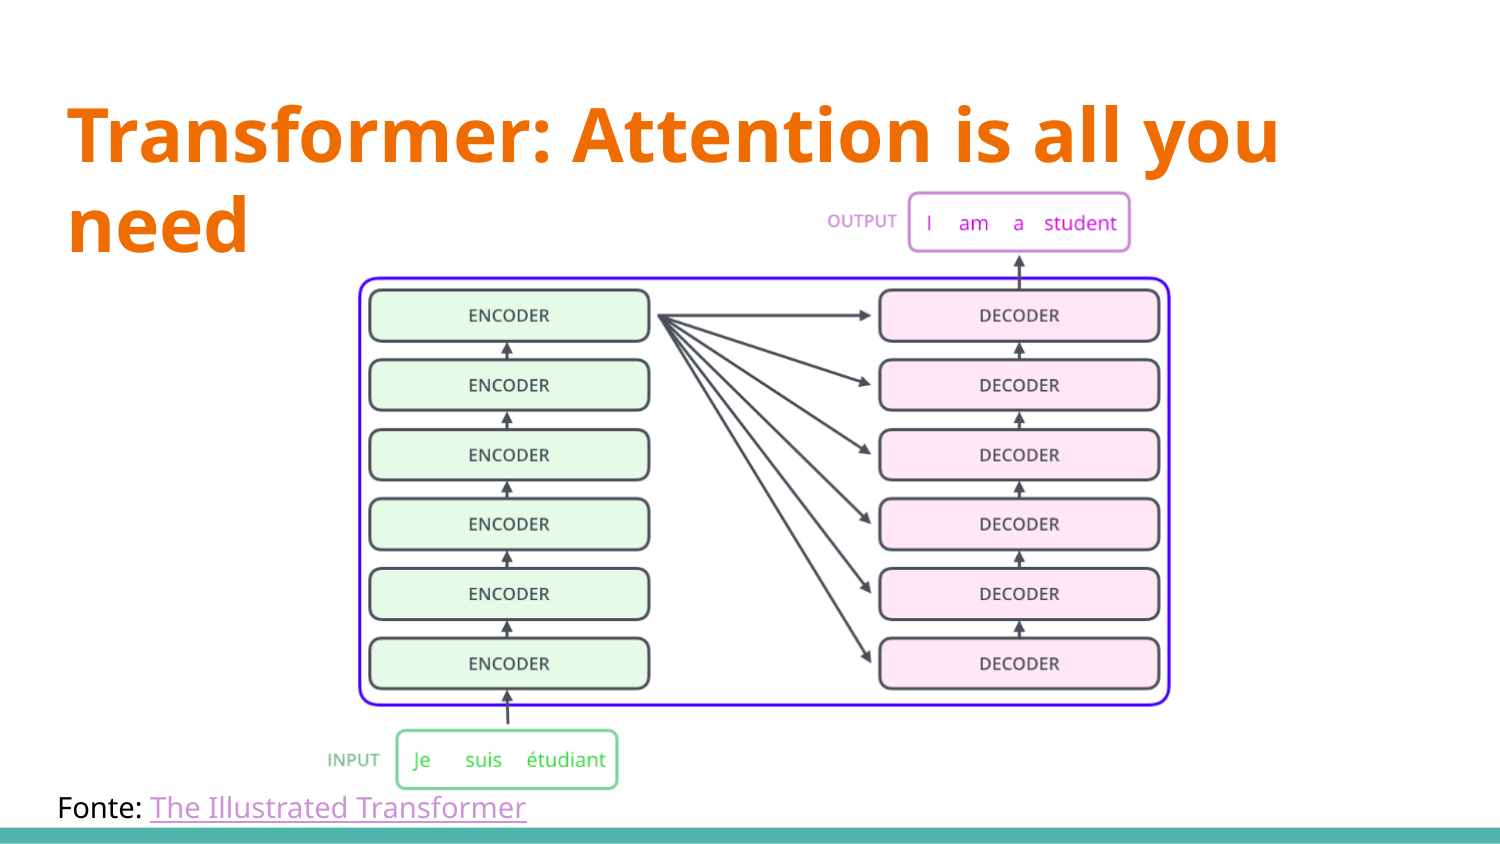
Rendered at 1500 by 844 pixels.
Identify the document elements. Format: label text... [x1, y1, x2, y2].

title Transformer: Attention is all you need [51, 72, 1449, 189]
text_box Fonte: The Illustrated Transformer [42, 774, 588, 831]
picture [293, 188, 1207, 794]
